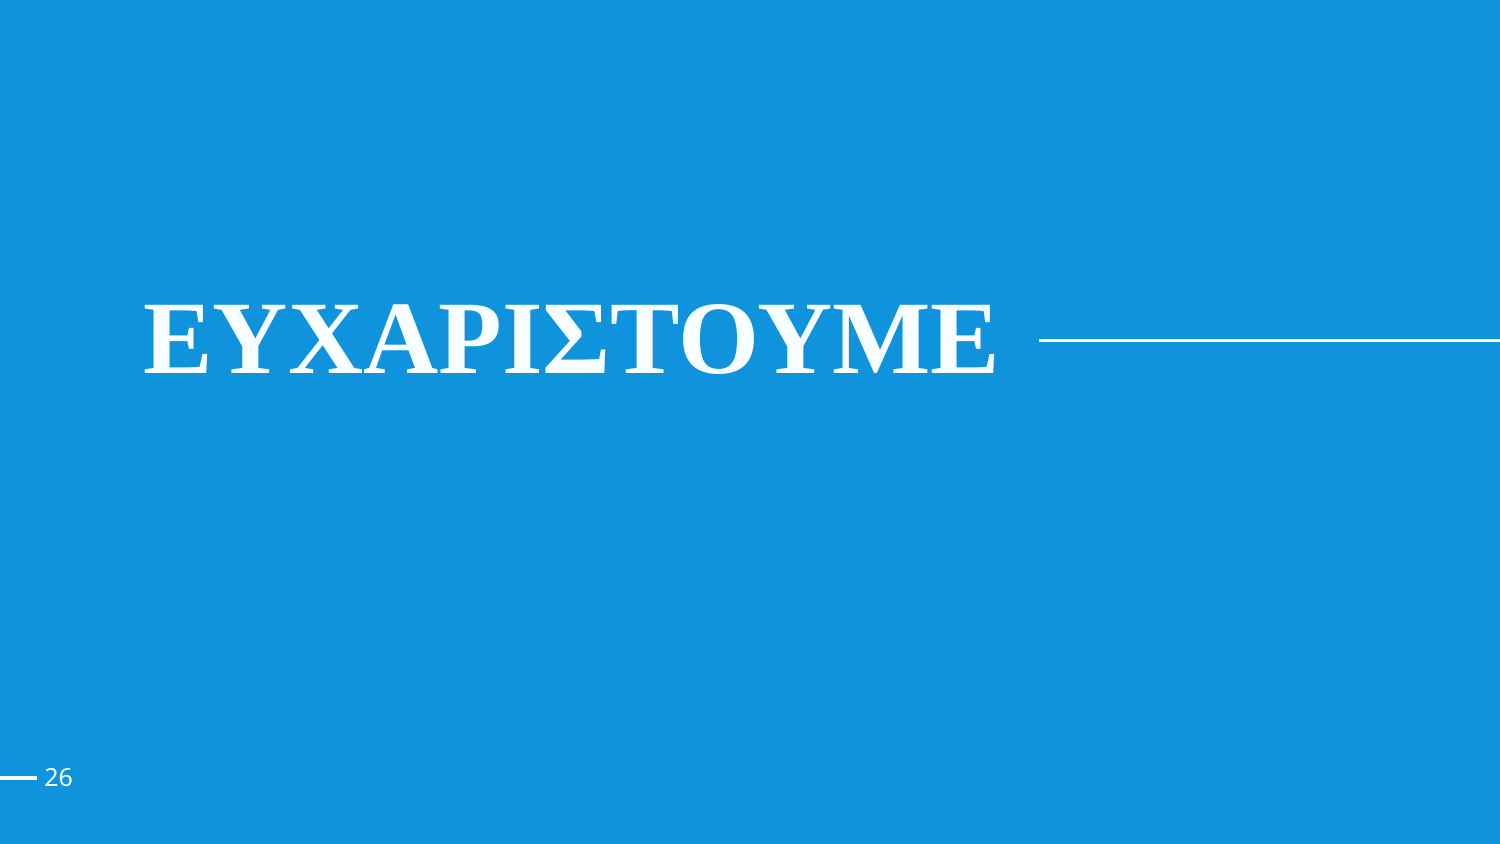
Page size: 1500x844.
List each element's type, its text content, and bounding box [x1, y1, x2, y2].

title ΕΥΧΑΡΙΣΤΟΥΜΕ [128, 239, 1040, 441]
slide_number 26 [39, 760, 79, 796]
